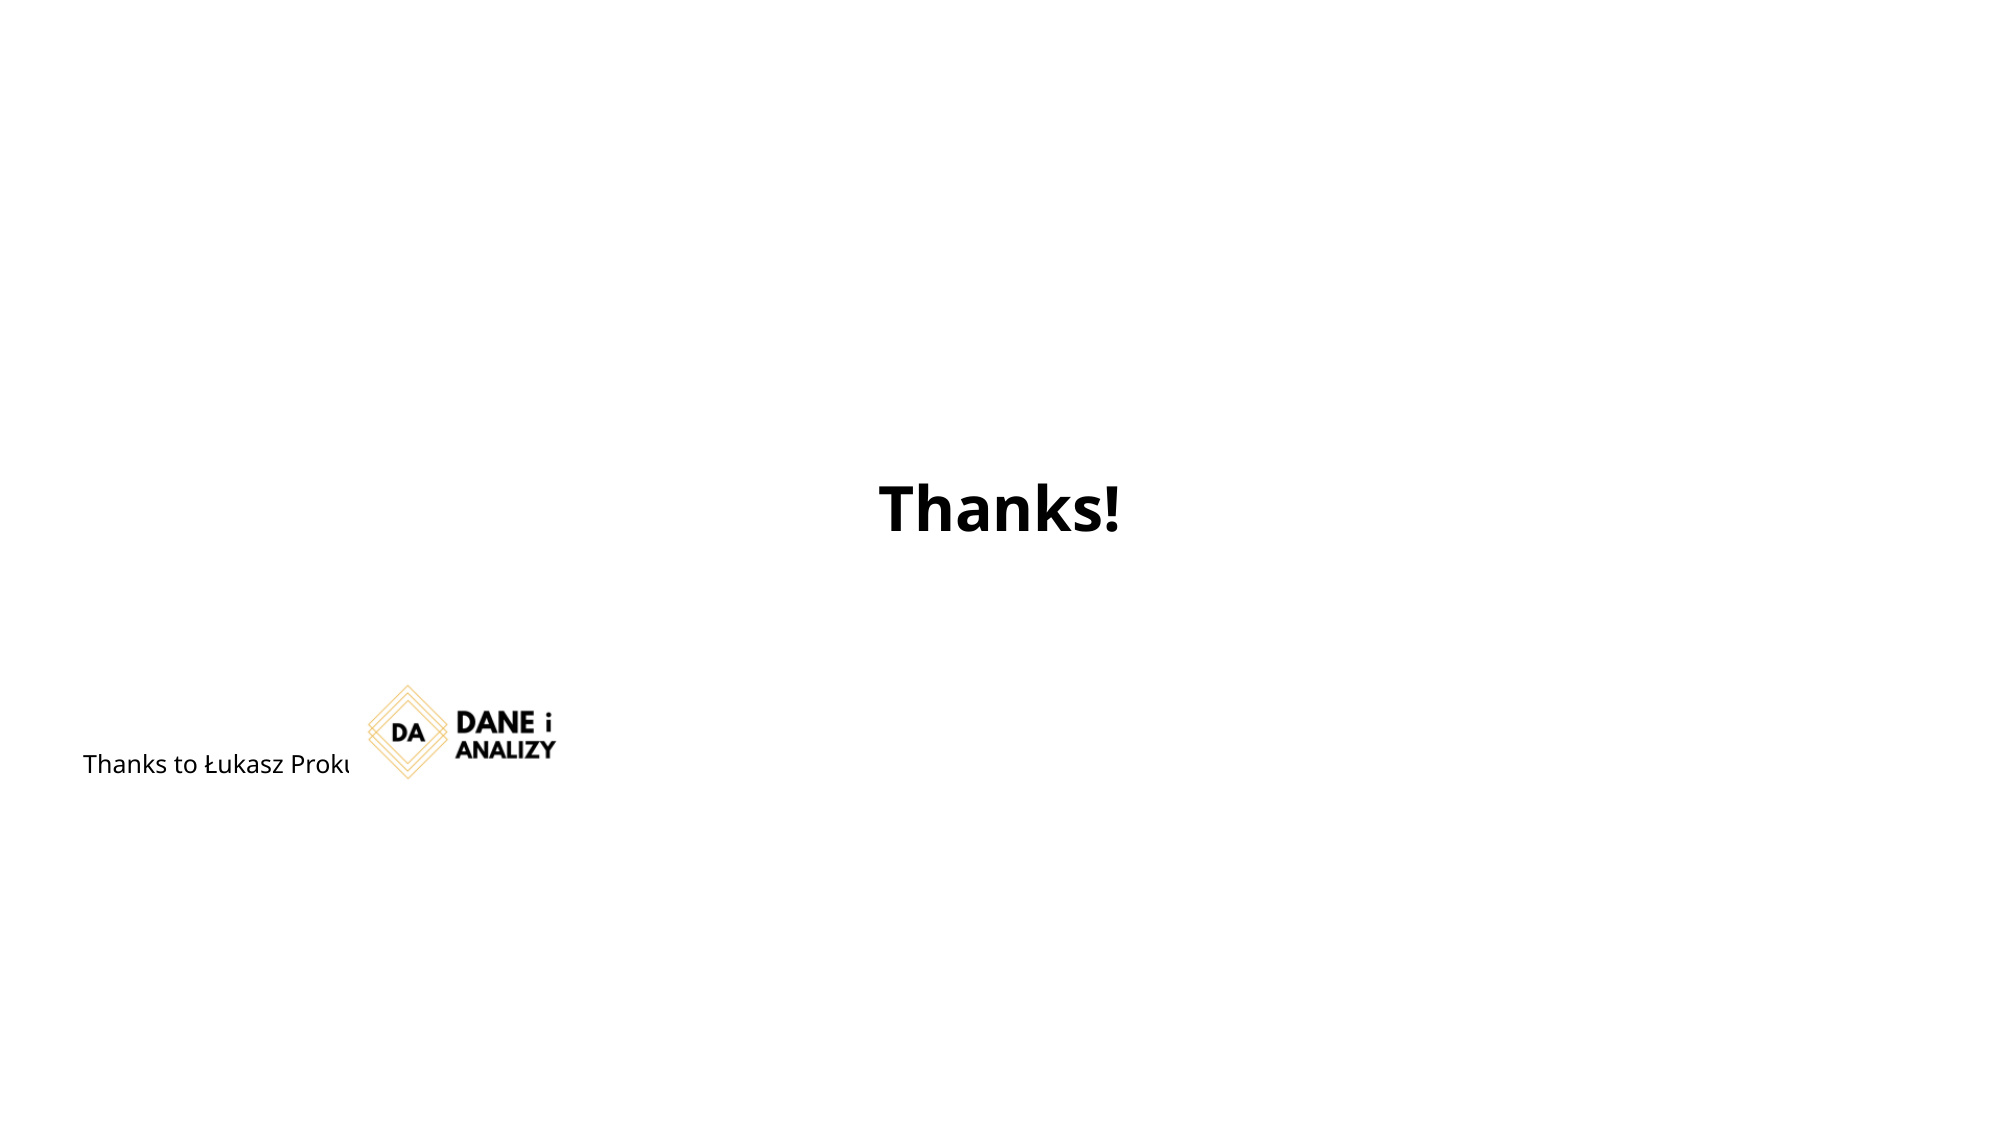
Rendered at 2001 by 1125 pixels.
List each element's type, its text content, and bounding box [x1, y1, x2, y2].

picture [349, 670, 584, 793]
list Thanks to Łukasz Prokulski [68, 252, 1932, 1000]
